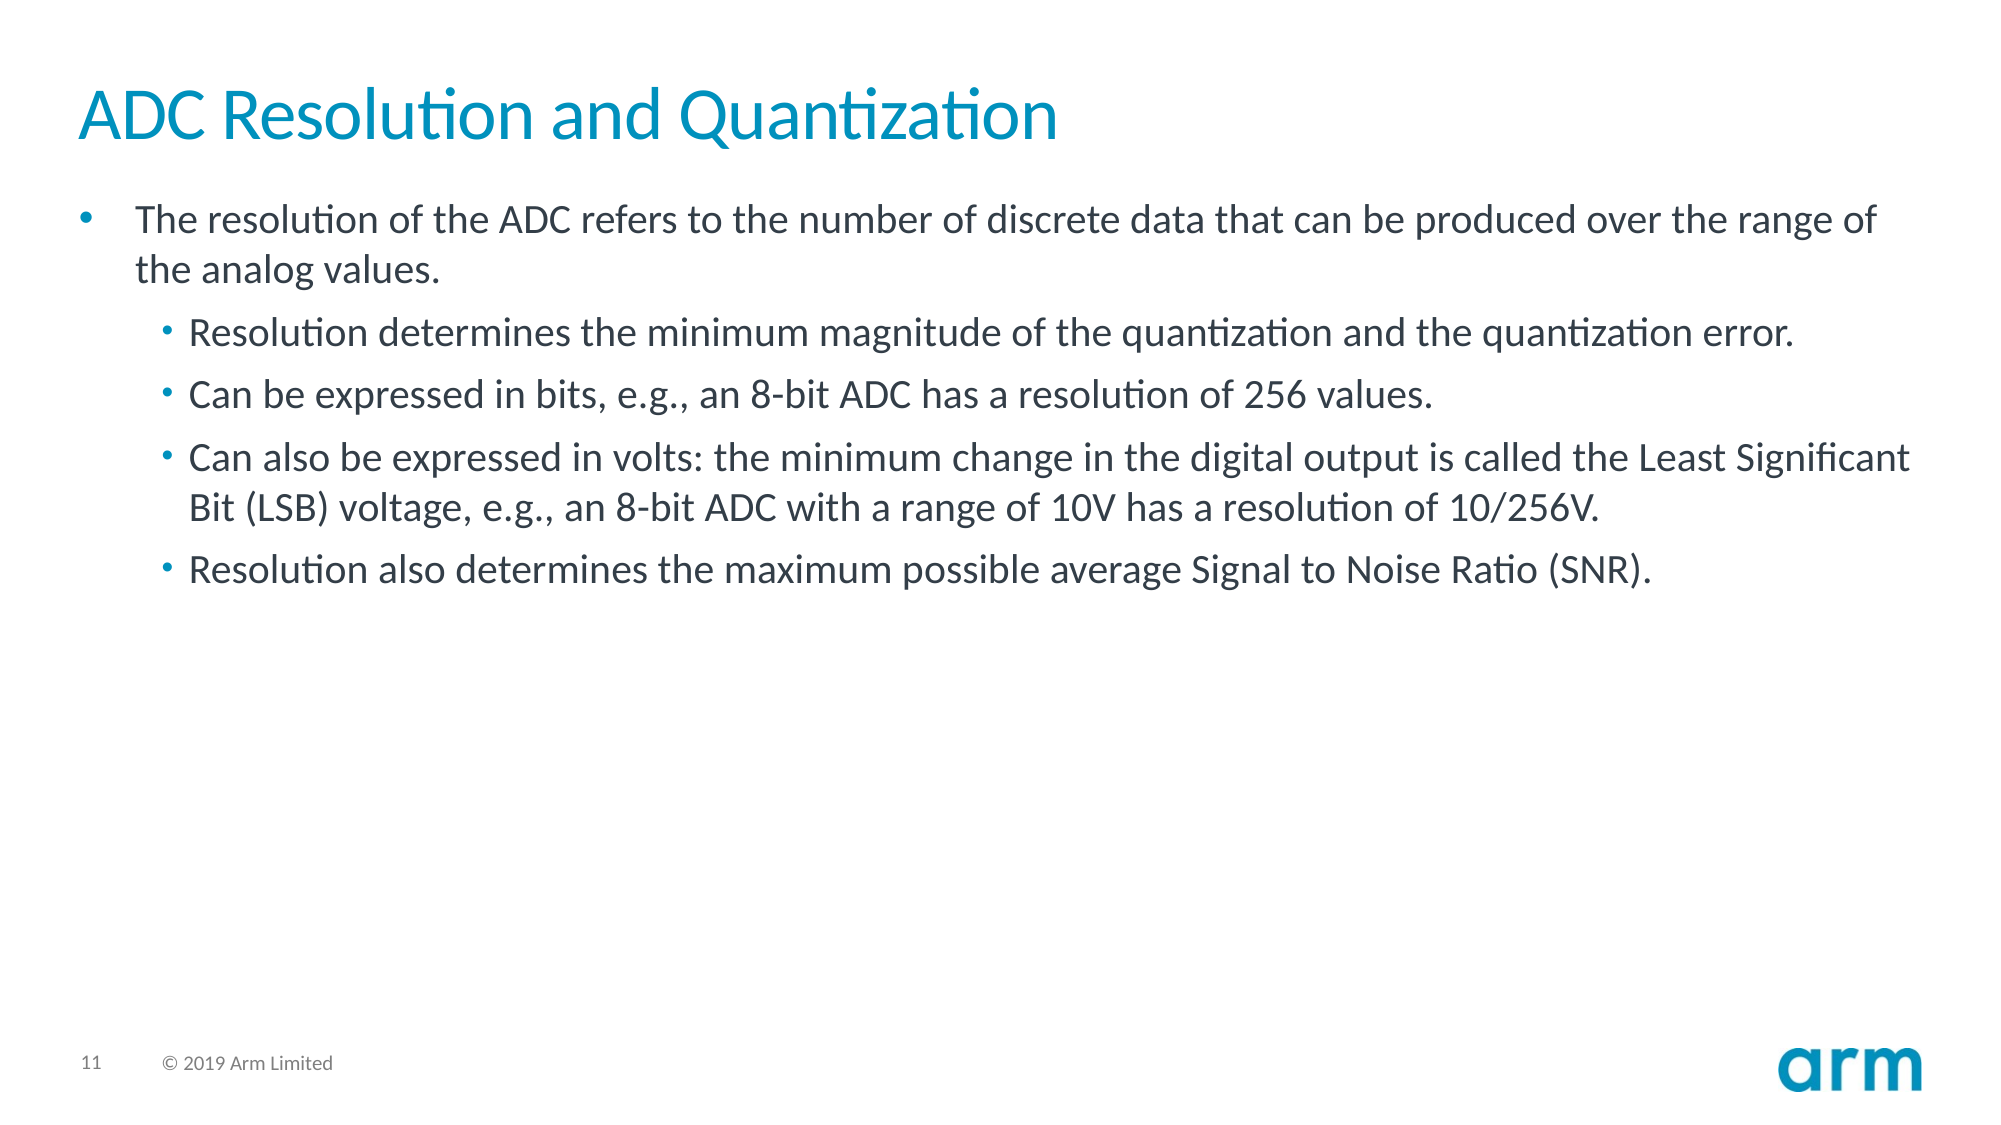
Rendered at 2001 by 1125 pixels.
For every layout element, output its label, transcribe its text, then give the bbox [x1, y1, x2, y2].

picture [1778, 1048, 1794, 1067]
picture [1778, 1072, 1794, 1092]
list The resolution of the ADC refers to the number of discrete data that can be produced over the range of the analog values. Resolution determines the minimum magnitude of the quantization and the quantization error. Can be expressed in bits, e.g., an 8-bit ADC has a resolution of 256 values. Can also be expressed in volts: the minimum change in the digital output is called the Least Significant Bit (LSB) voltage, e.g., an 8-bit ADC with a range of 10V has a resolution of 10/256V. Resolution also determines the maximum possible average Signal to Noise Ratio (SNR). [78, 192, 1922, 1004]
picture [1889, 1048, 1903, 1053]
picture [1803, 1048, 1922, 1092]
picture [1788, 1056, 1812, 1083]
title ADC Resolution and Quantization [78, 78, 1922, 186]
picture [1911, 1048, 1922, 1062]
